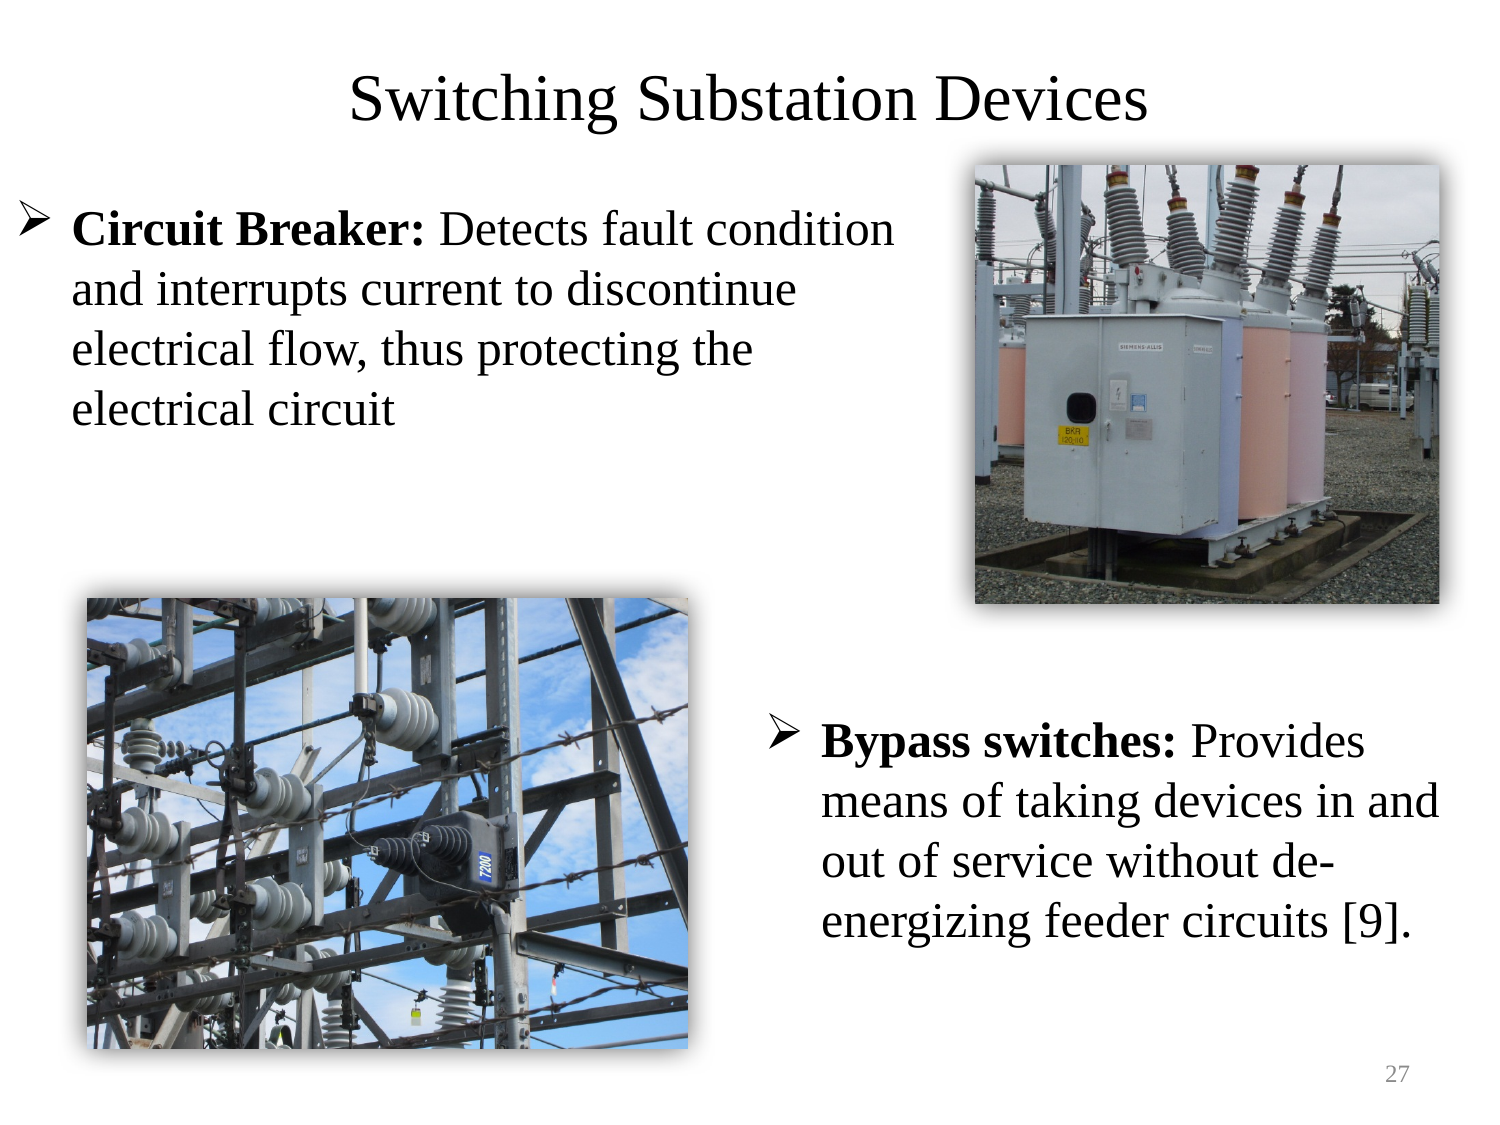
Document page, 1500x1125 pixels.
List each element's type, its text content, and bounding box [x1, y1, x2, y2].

slide_number 27 [1074, 1042, 1425, 1103]
list Circuit Breaker: Detects fault condition and interrupts current to discontinue electrical flow, thus protecting the electrical circuit [0, 187, 950, 475]
picture [974, 165, 1440, 604]
title Switching Substation Devices [75, 0, 1425, 188]
picture [87, 598, 688, 1049]
text_box Bypass switches: Provides means of taking devices in and out of service without de-energizing feeder circuits [9]. [749, 699, 1500, 955]
